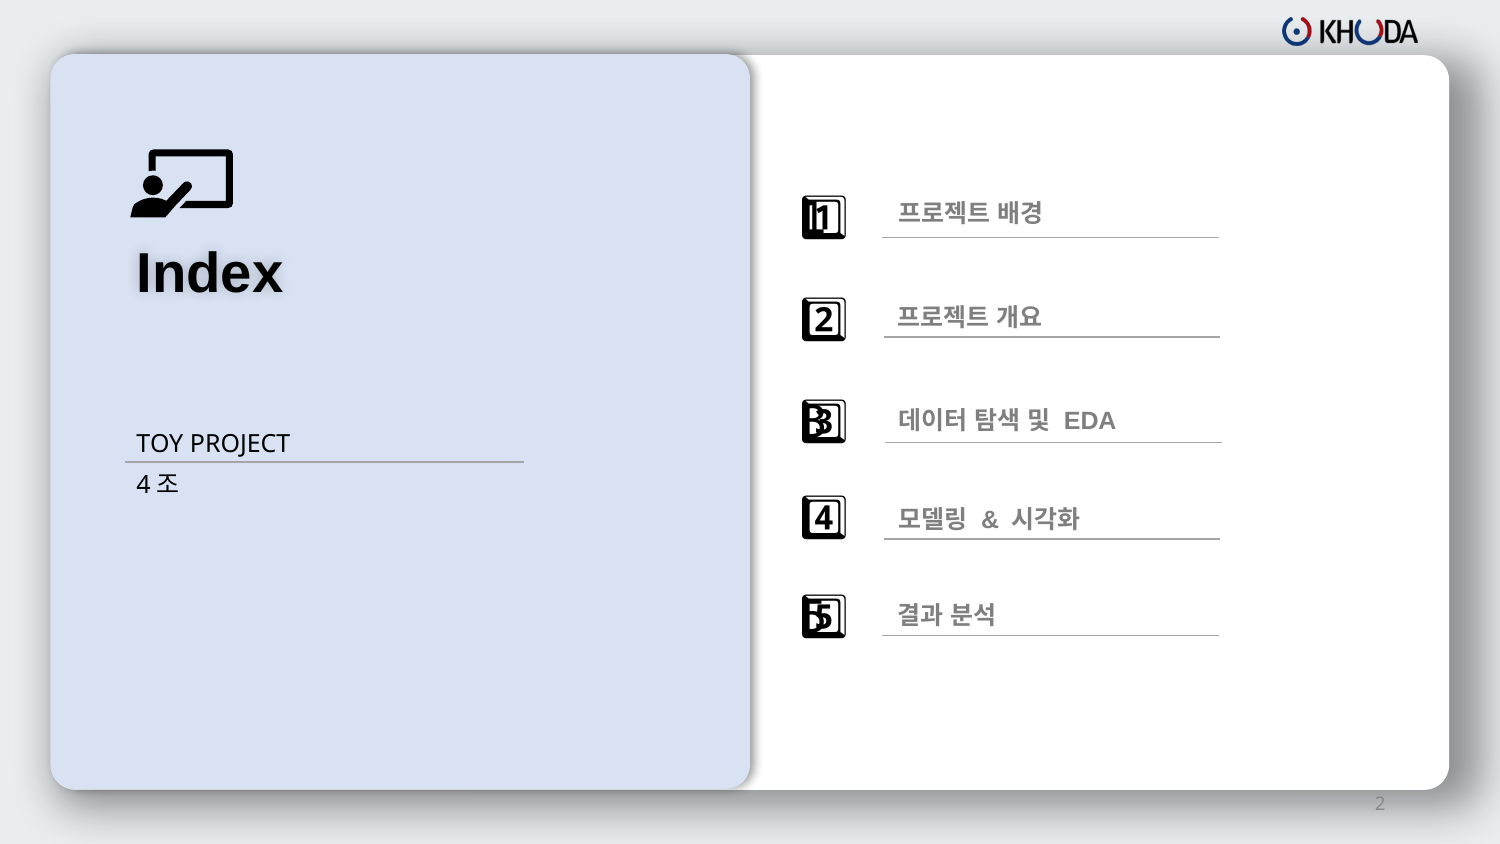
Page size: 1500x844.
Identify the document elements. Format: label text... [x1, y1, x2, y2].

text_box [881, 593, 1263, 636]
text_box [883, 295, 1263, 338]
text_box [883, 497, 1264, 540]
picture [1281, 16, 1419, 46]
slide_number ‹#› [1059, 797, 1397, 827]
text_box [881, 191, 1264, 238]
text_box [884, 398, 1264, 443]
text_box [50, 53, 1450, 791]
